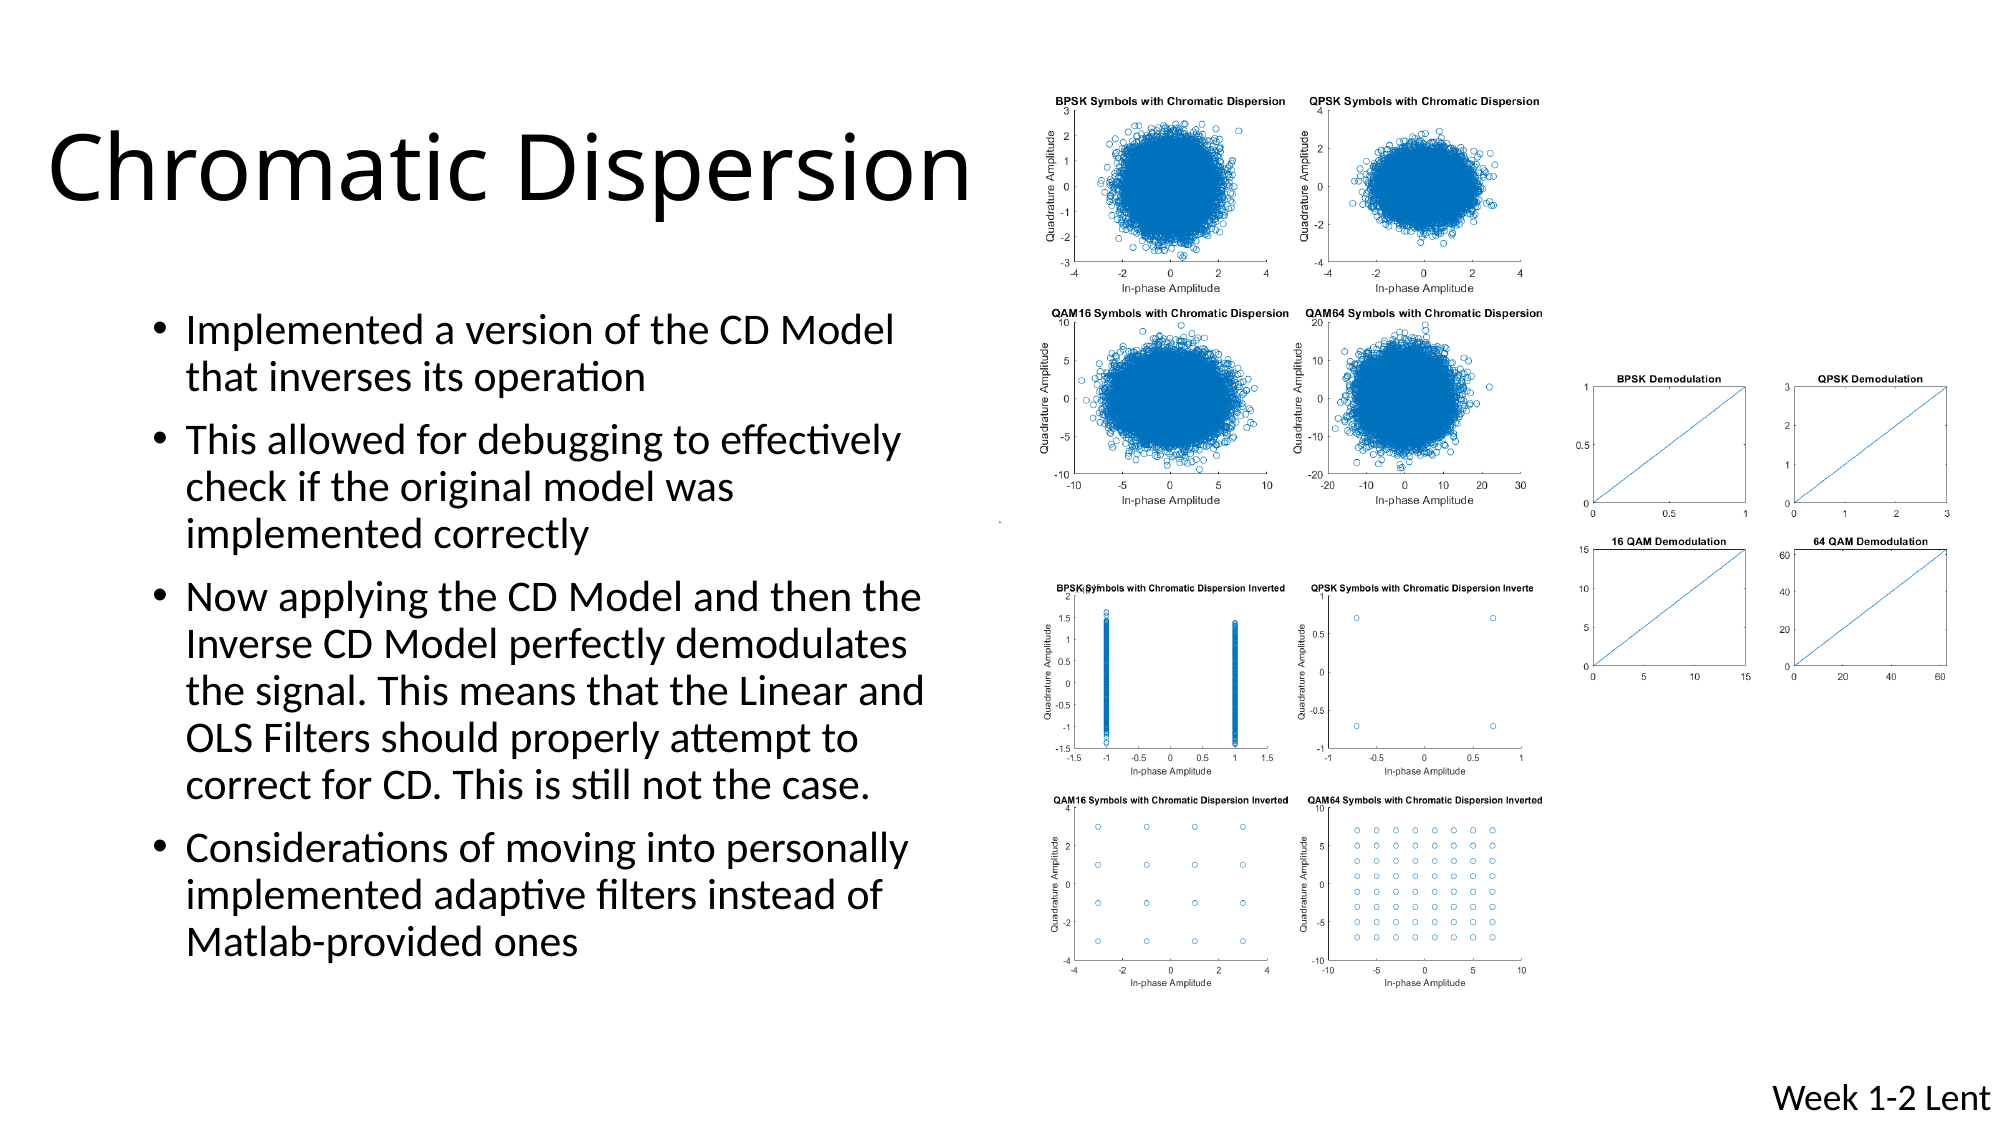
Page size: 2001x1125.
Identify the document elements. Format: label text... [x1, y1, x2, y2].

picture [999, 76, 1990, 1009]
list Implemented a version of the CD Model that inverses its operation This allowed for debugging to effectively check if the original model was implemented correctly Now applying the CD Model and then the Inverse CD Model perfectly demodulates the signal. This means that the Linear and OLS Filters should properly attempt to correct for CD. This is still not the case. Considerations of moving into personally implemented adaptive filters instead of Matlab-provided ones [137, 299, 942, 1014]
text_box Week 1-2 Lent [1757, 1065, 2000, 1125]
title Chromatic Dispersion Fix [31, 62, 1757, 280]
